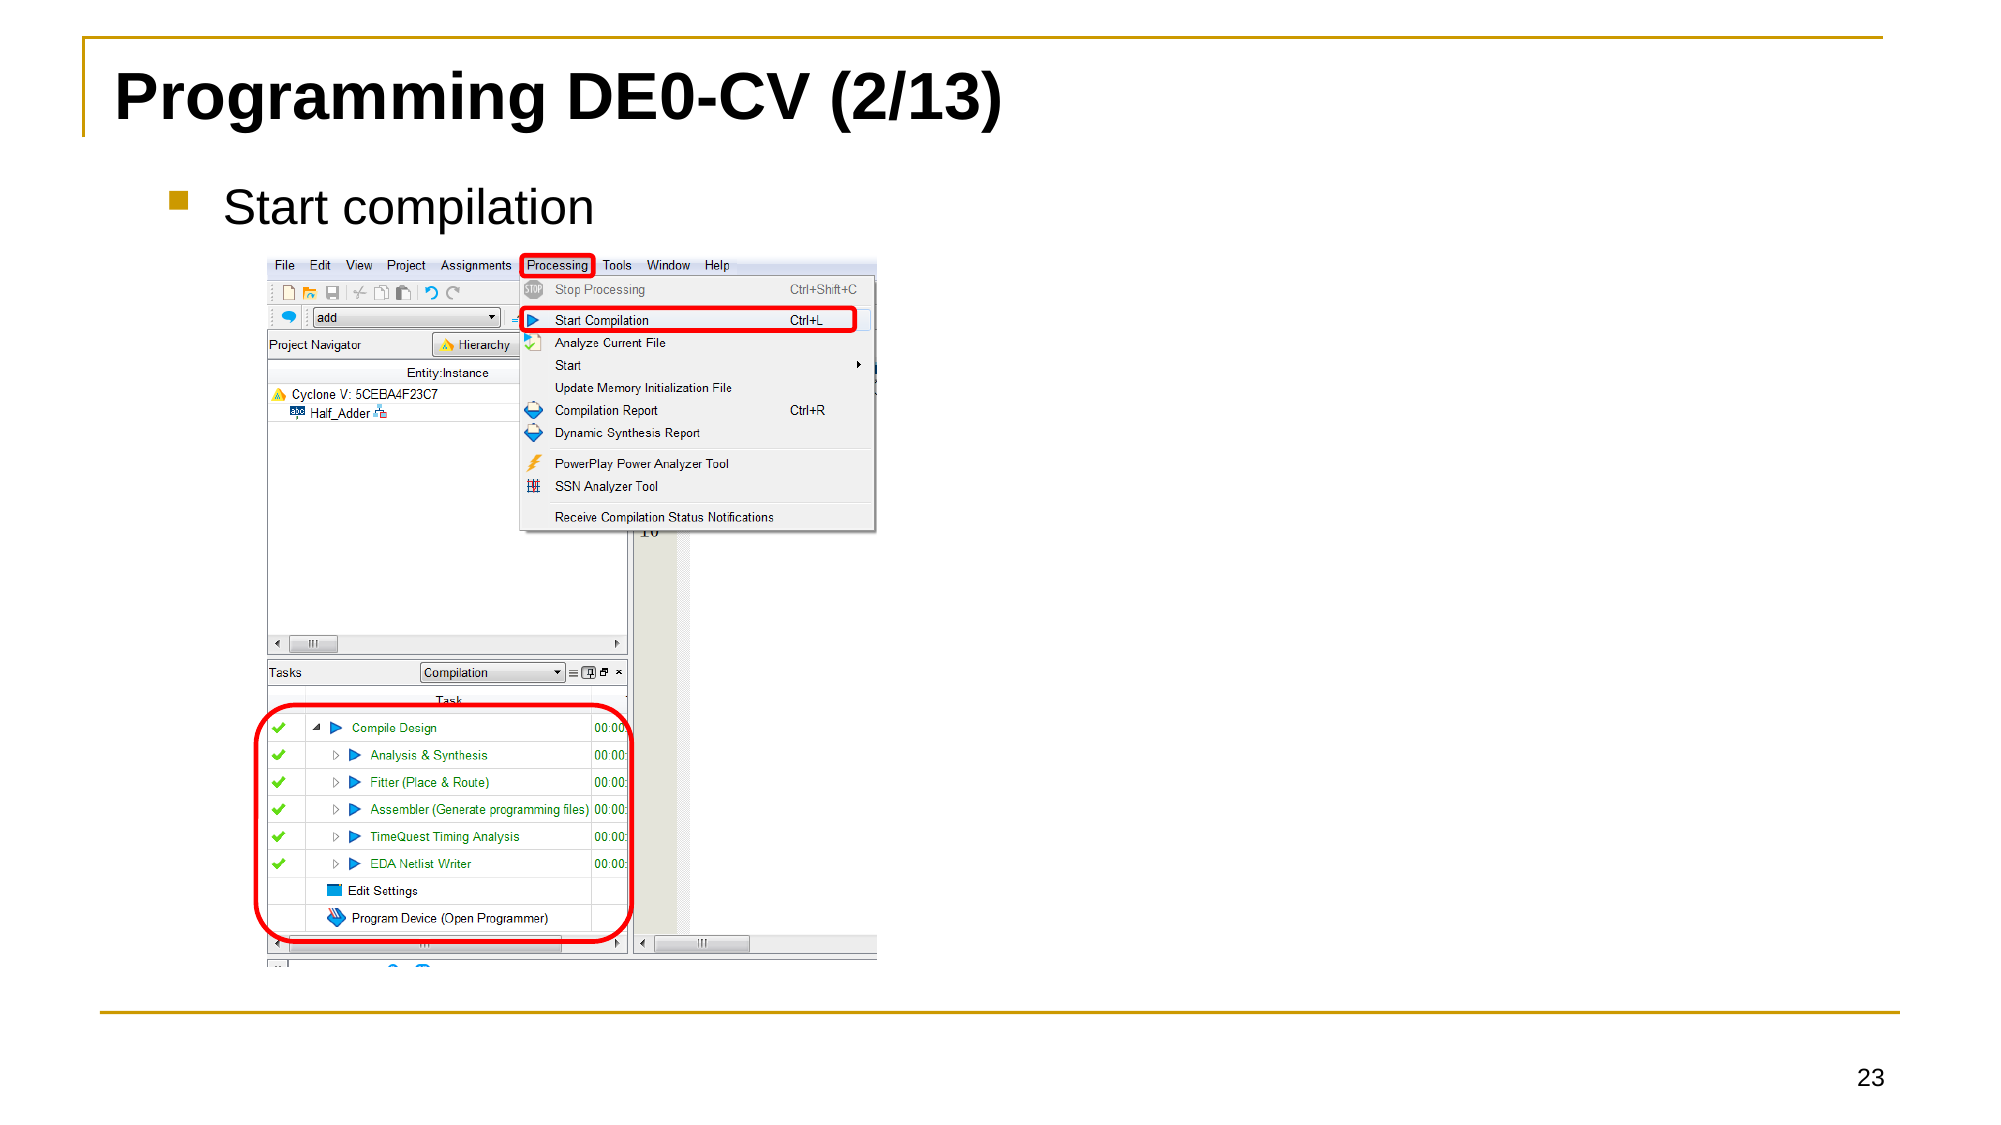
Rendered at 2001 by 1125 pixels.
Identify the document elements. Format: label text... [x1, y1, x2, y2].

title Programming DE0-CV (2/13) [99, 45, 1961, 244]
text_box Start compilation [151, 167, 1502, 910]
picture [267, 254, 878, 968]
text_box [255, 725, 261, 922]
slide_number 23 [1433, 1024, 1900, 1100]
